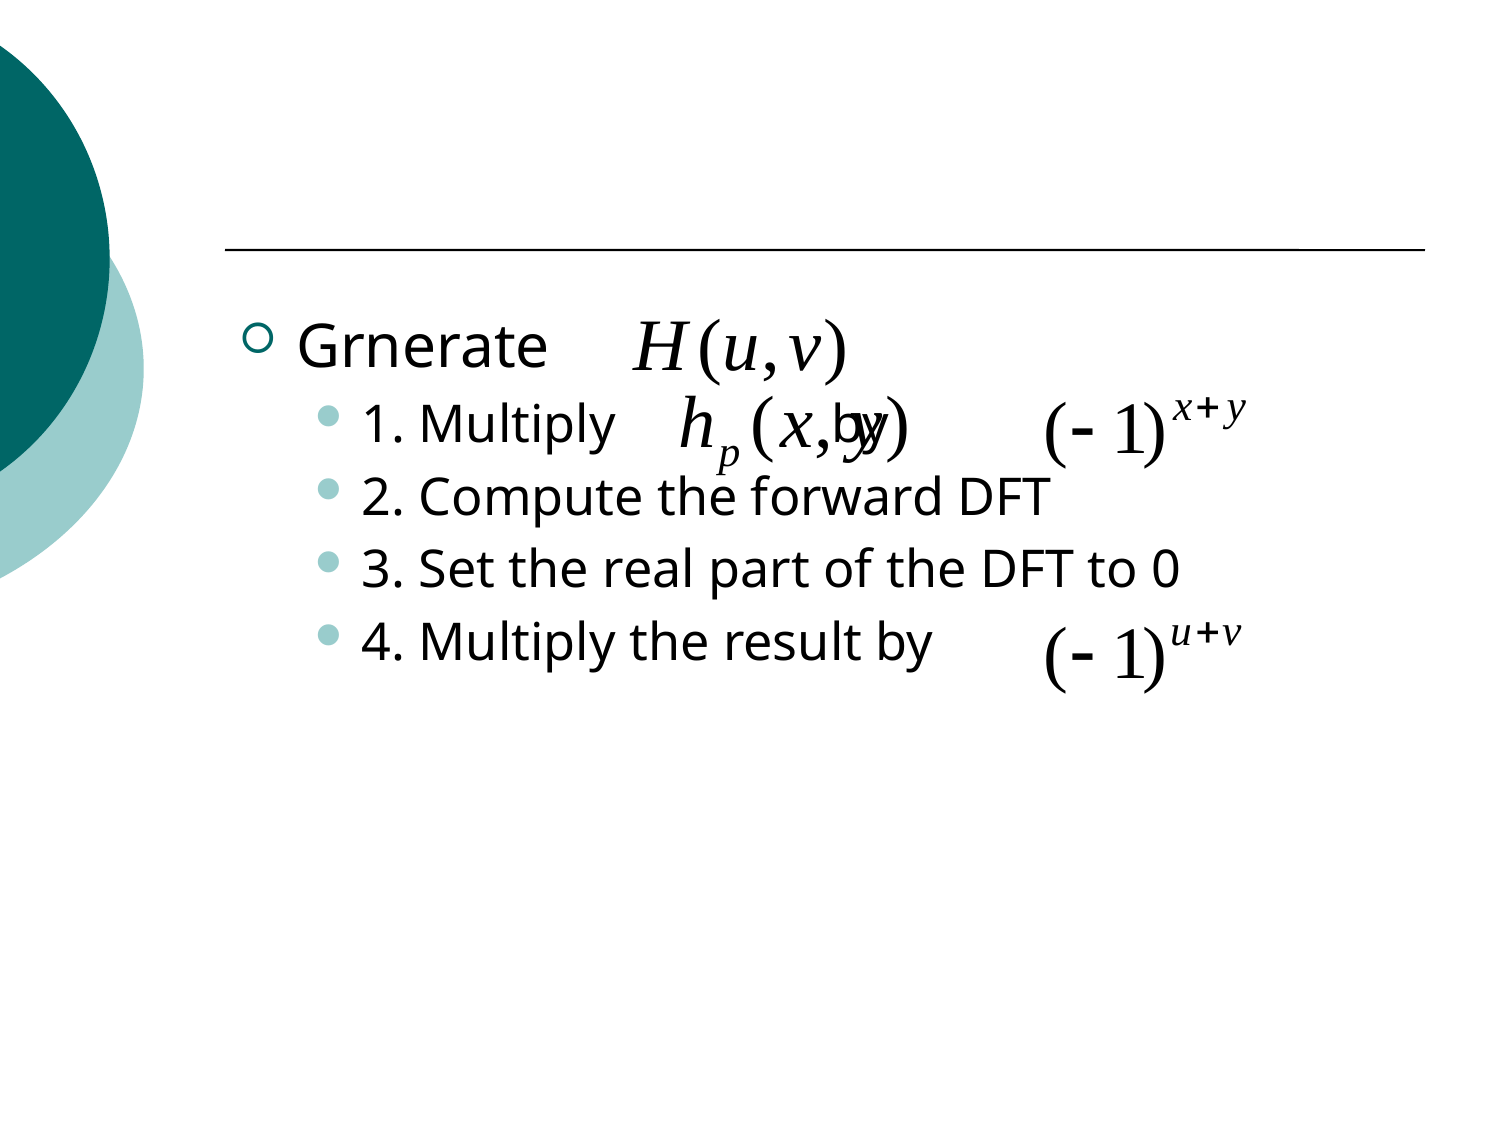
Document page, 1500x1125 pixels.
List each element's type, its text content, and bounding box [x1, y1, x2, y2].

list Grnerate 1. Multiply by 2. Compute the forward DFT 3. Set the real part of the DFT to 0 4. Multiply the result by [224, 299, 1425, 975]
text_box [1033, 373, 1264, 485]
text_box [667, 373, 923, 491]
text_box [620, 302, 863, 402]
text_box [1033, 597, 1258, 709]
